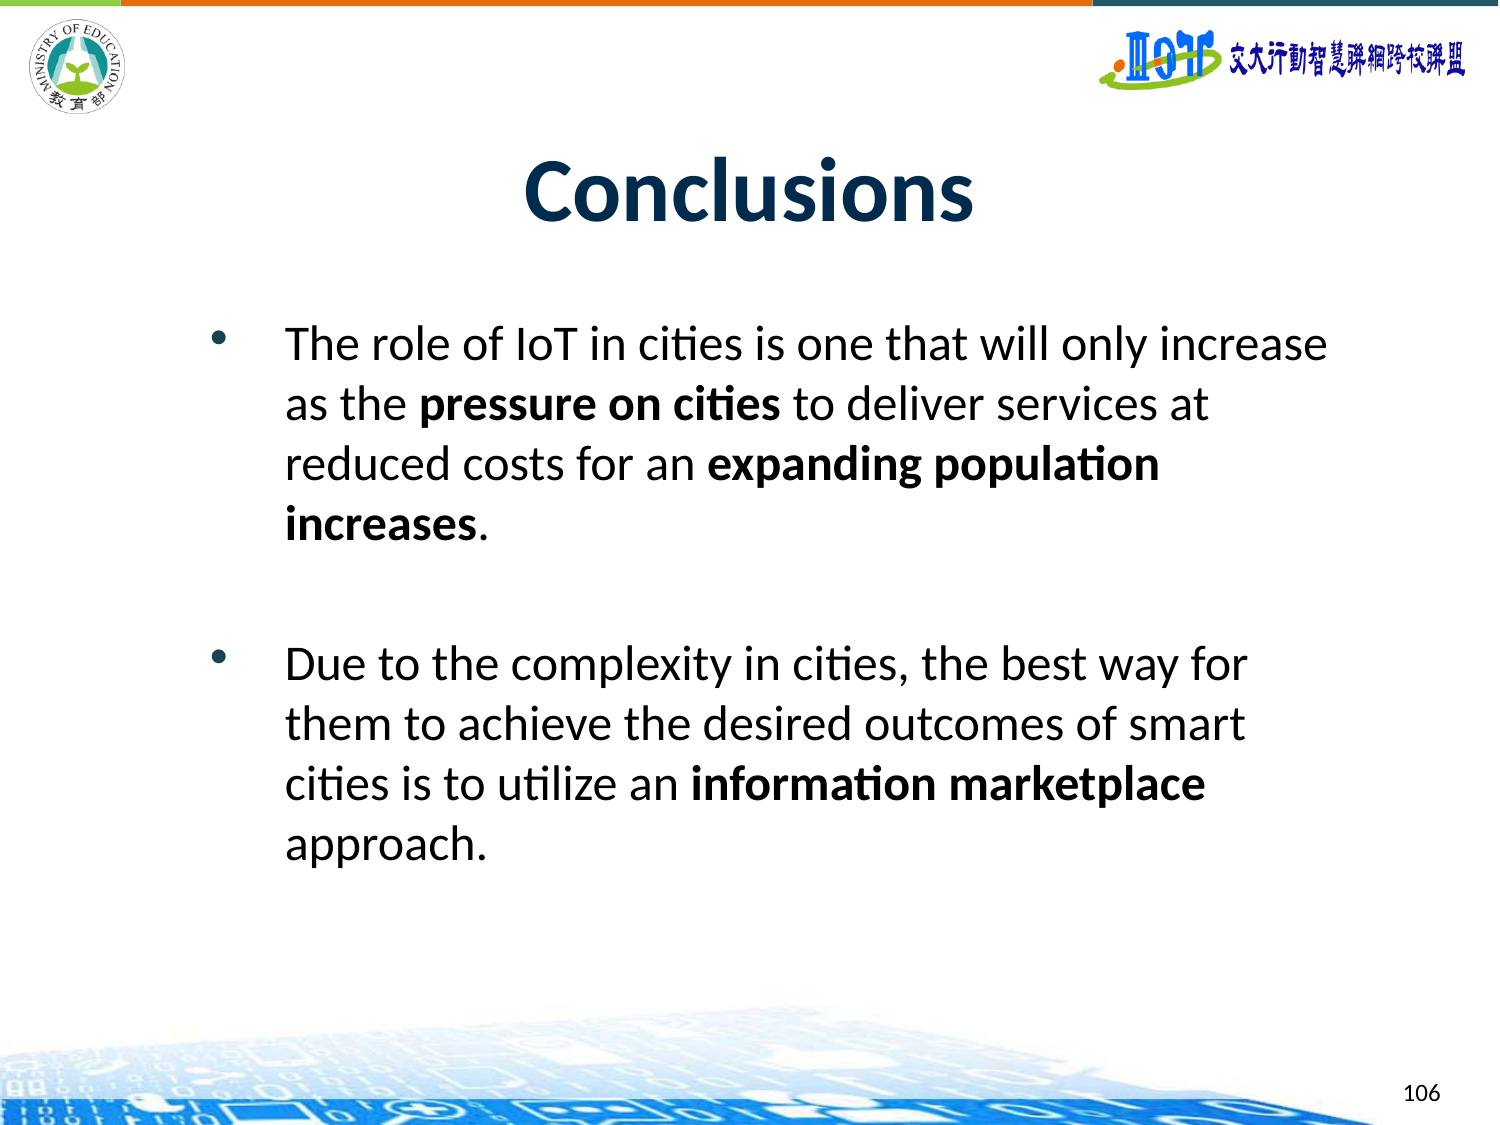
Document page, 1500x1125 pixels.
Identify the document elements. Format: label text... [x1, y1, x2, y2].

list The role of IoT in cities is one that will only increase as the pressure on cities to deliver services at reduced costs for an expanding population increases. Due to the complexity in cities, the best way for them to achieve the desired outcomes of smart cities is to utilize an information marketplace approach. [194, 302, 1351, 981]
title Conclusions [75, 101, 1425, 268]
picture [0, 987, 1377, 1125]
picture [29, 19, 125, 114]
picture [1099, 30, 1465, 90]
slide_number 106 [1387, 1069, 1484, 1125]
